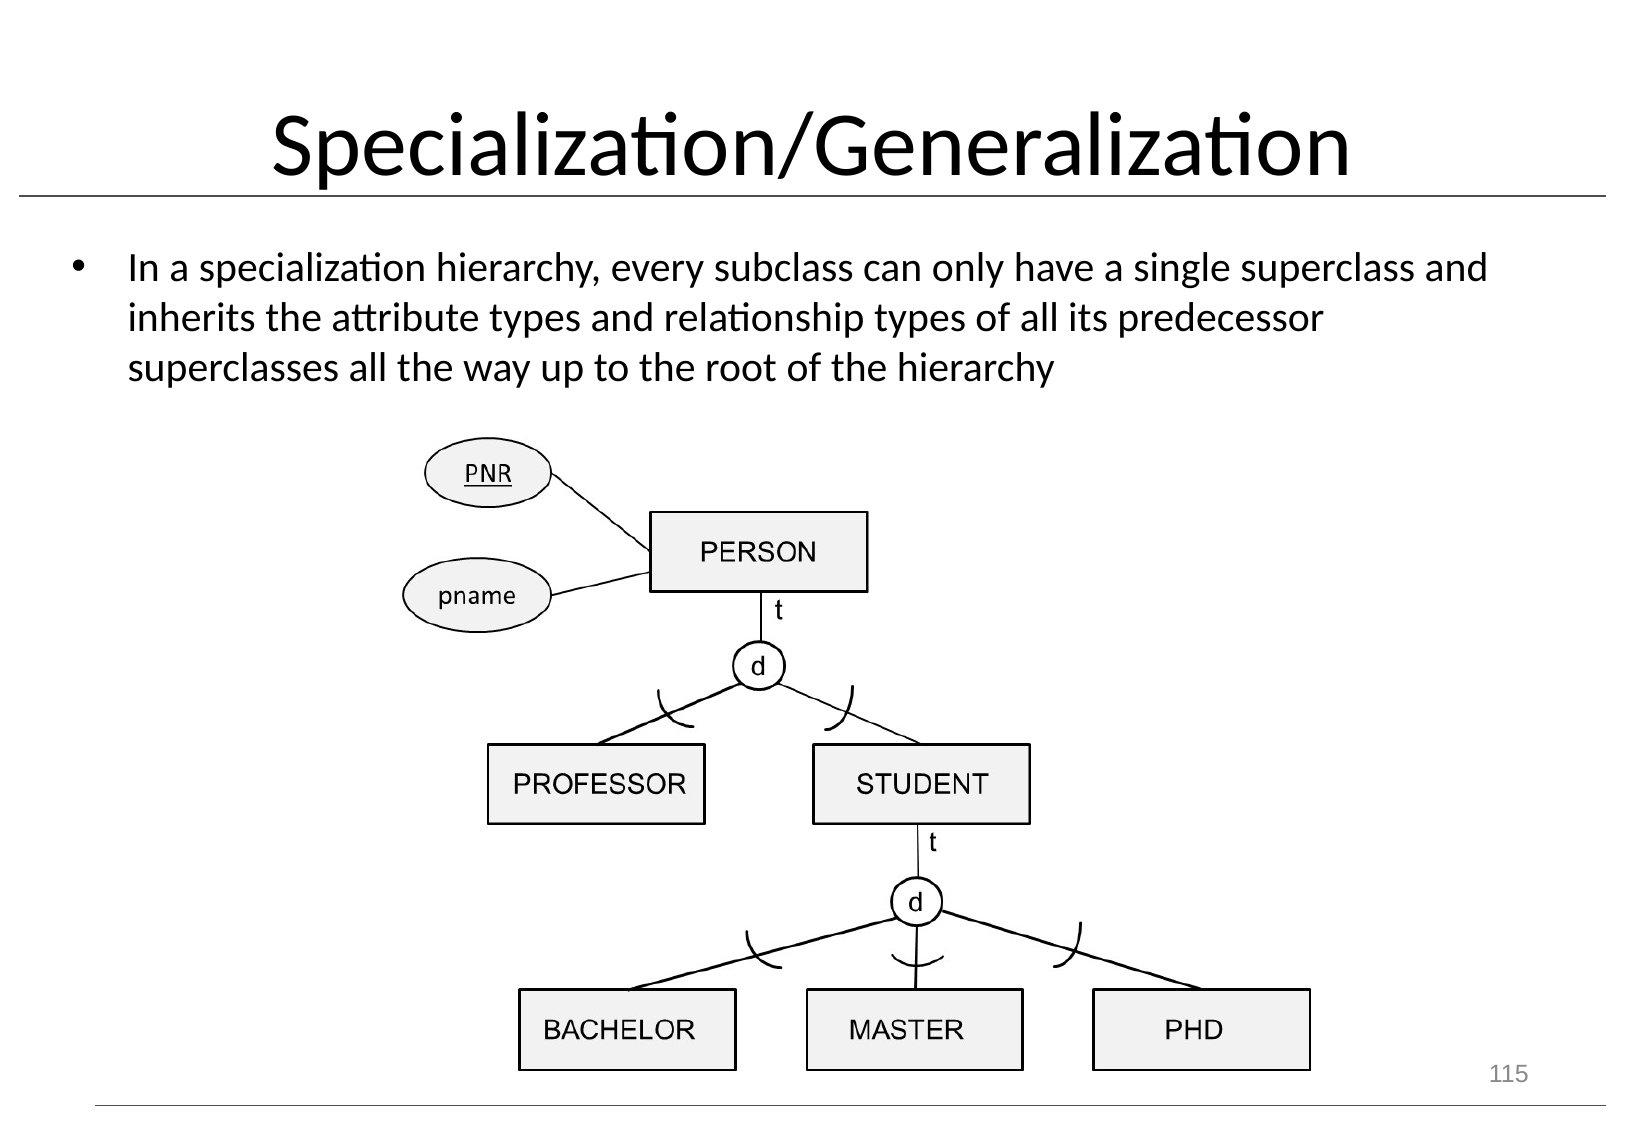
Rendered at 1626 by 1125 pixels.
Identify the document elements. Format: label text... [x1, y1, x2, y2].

list In a specialization hierarchy, every subclass can only have a single superclass and inherits the attribute types and relationship types of all its predecessor superclasses all the way up to the root of the hierarchy [56, 232, 1519, 391]
slide_number 115 [1164, 1042, 1544, 1103]
picture [402, 437, 1311, 1071]
title Specialization/Generalization [81, 45, 1544, 233]
